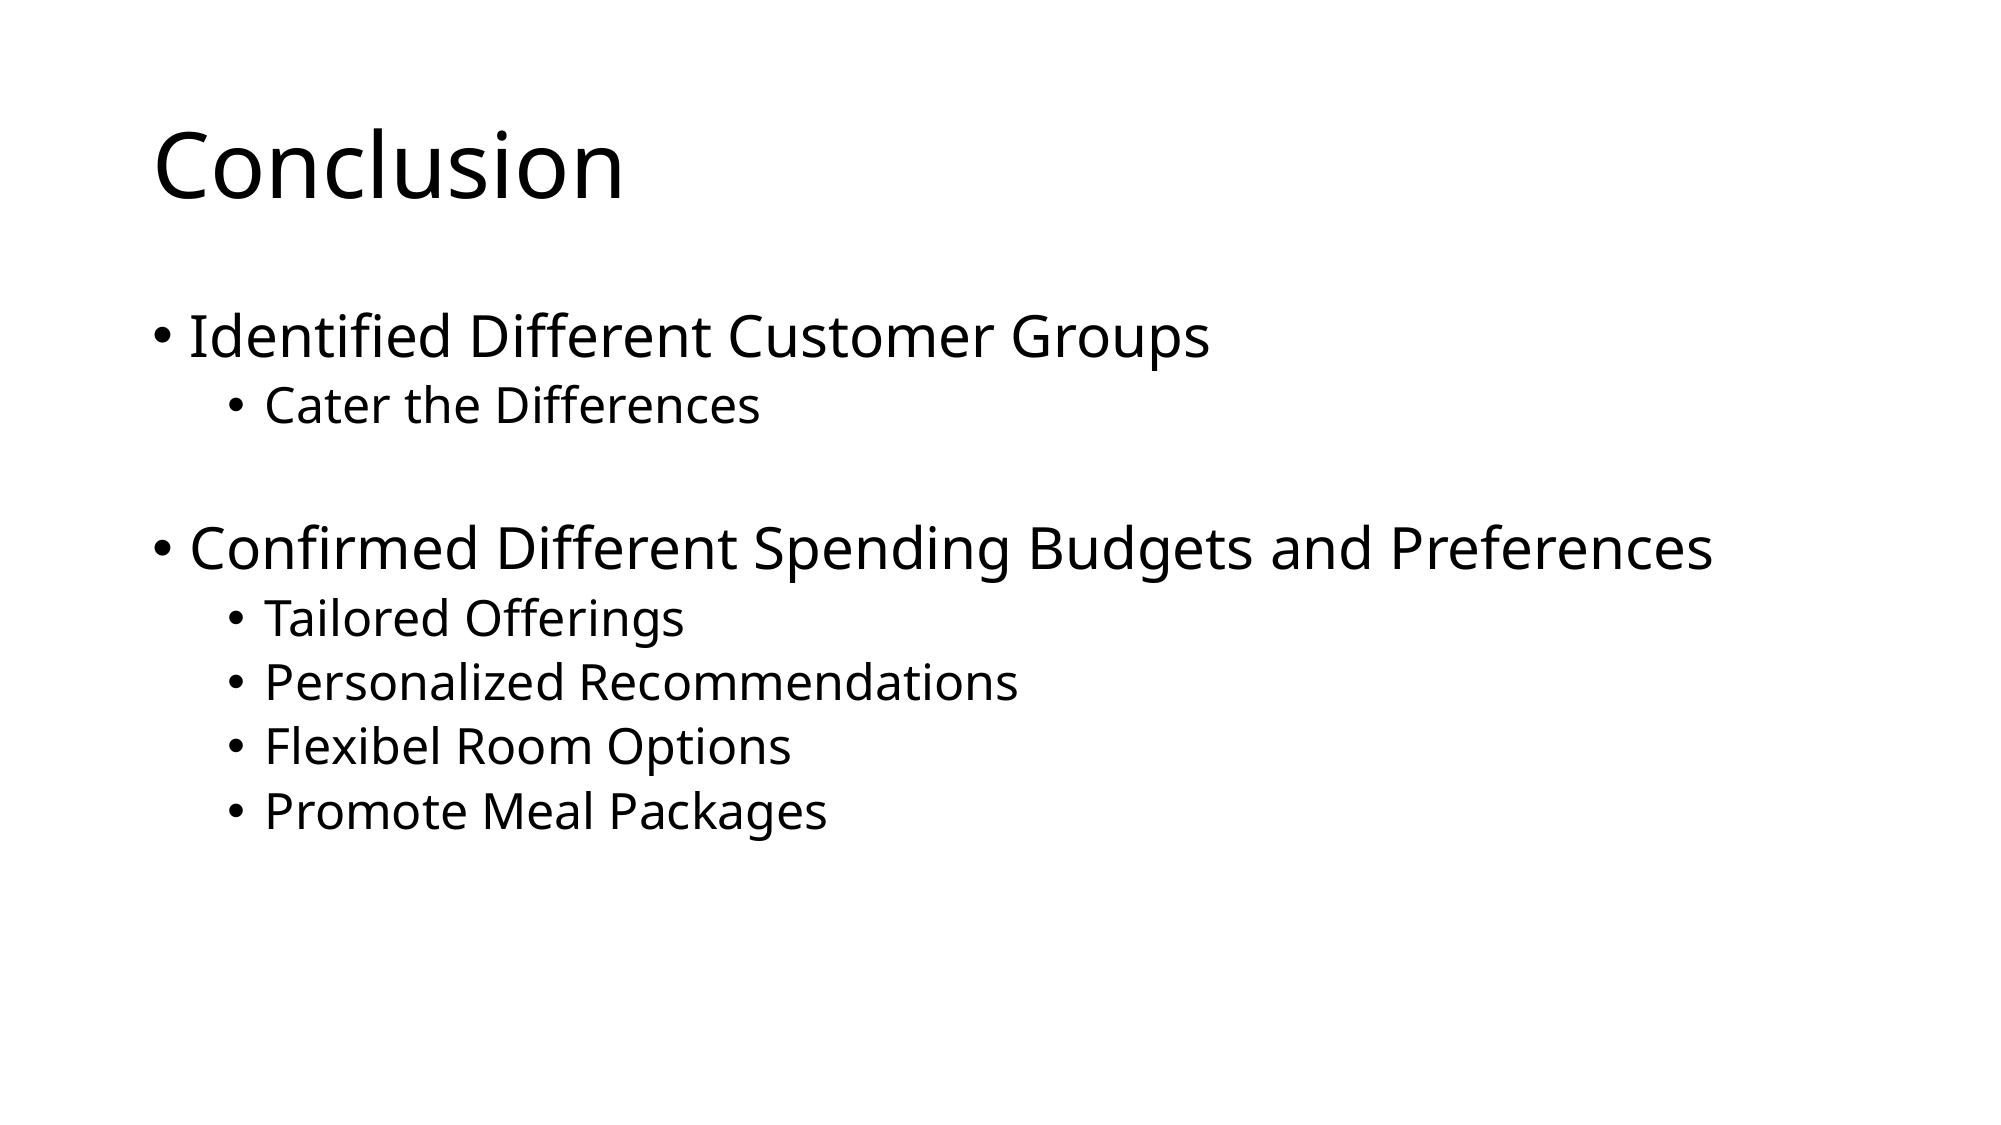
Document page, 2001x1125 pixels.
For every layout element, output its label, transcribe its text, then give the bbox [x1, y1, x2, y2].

list Identified Different Customer Groups Cater the Differences Confirmed Different Spending Budgets and Preferences Tailored Offerings Personalized Recommendations Flexibel Room Options Promote Meal Packages [137, 299, 1863, 1014]
title Conclusion [137, 59, 1863, 278]
